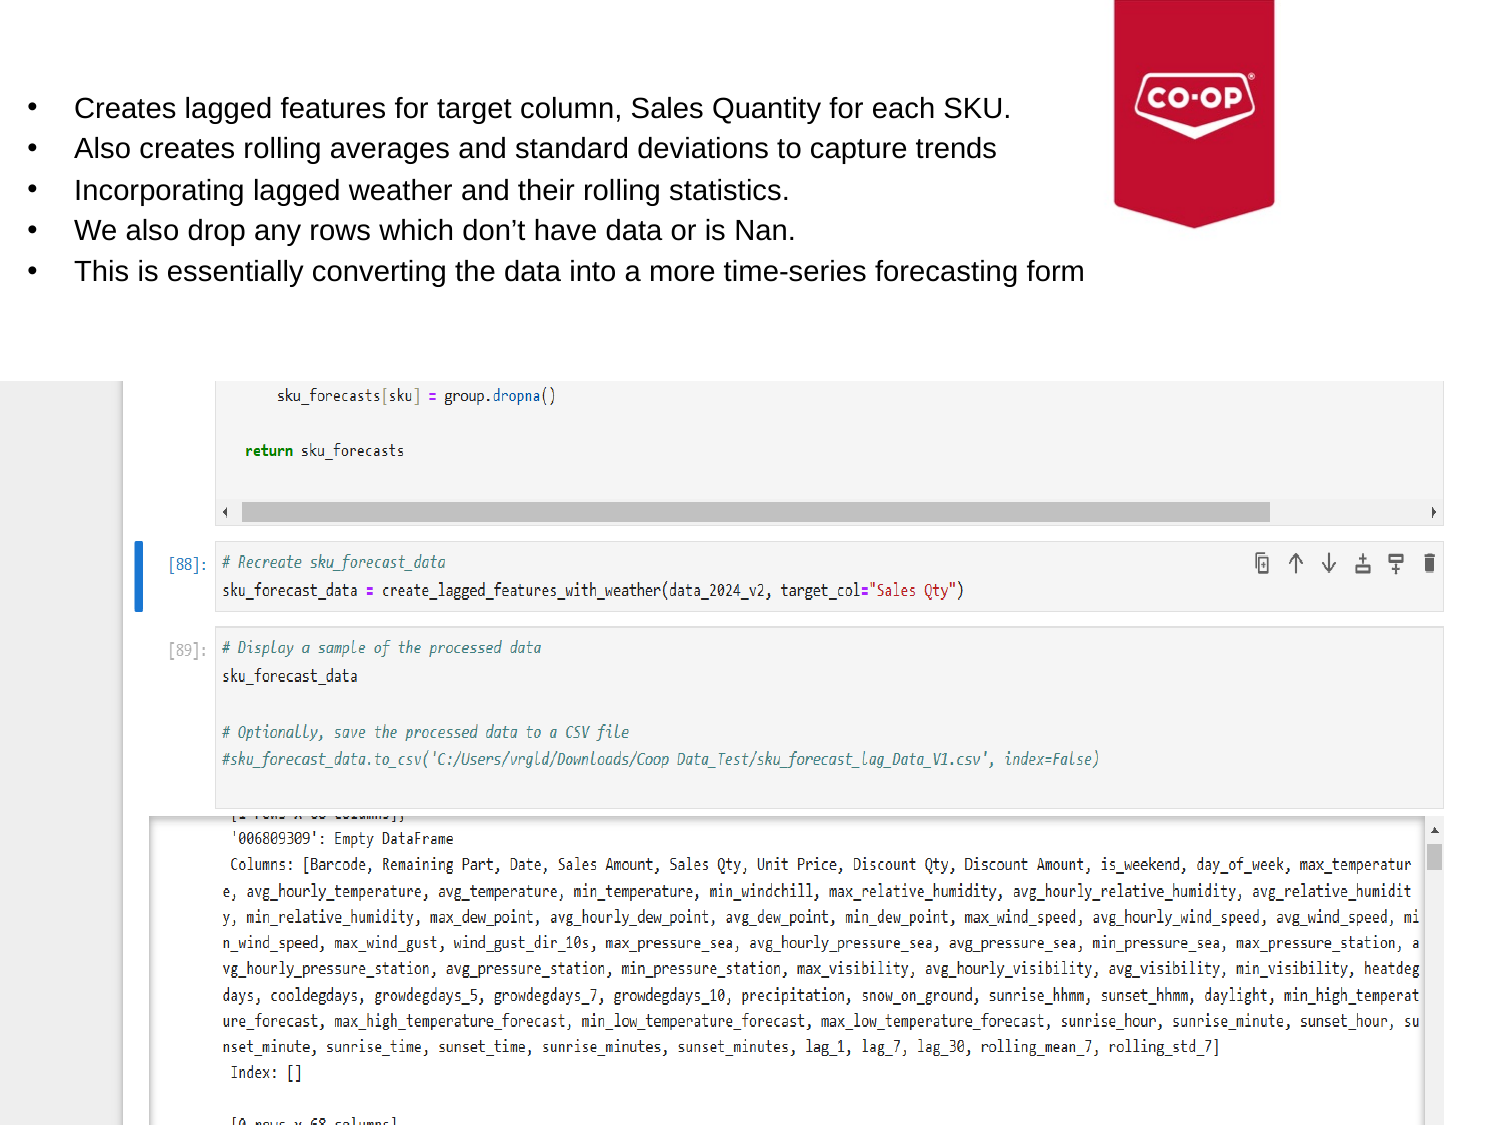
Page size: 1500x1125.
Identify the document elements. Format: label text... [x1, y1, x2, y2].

list Creates lagged features for target column, Sales Quantity for each SKU. Also creates rolling averages and standard deviations to capture trends Incorporating lagged weather and their rolling statistics. We also drop any rows which don’t have data or is Nan. This is essentially converting the data into a more time-series forecasting form [12, 81, 1438, 379]
picture [0, 0, 1500, 1125]
